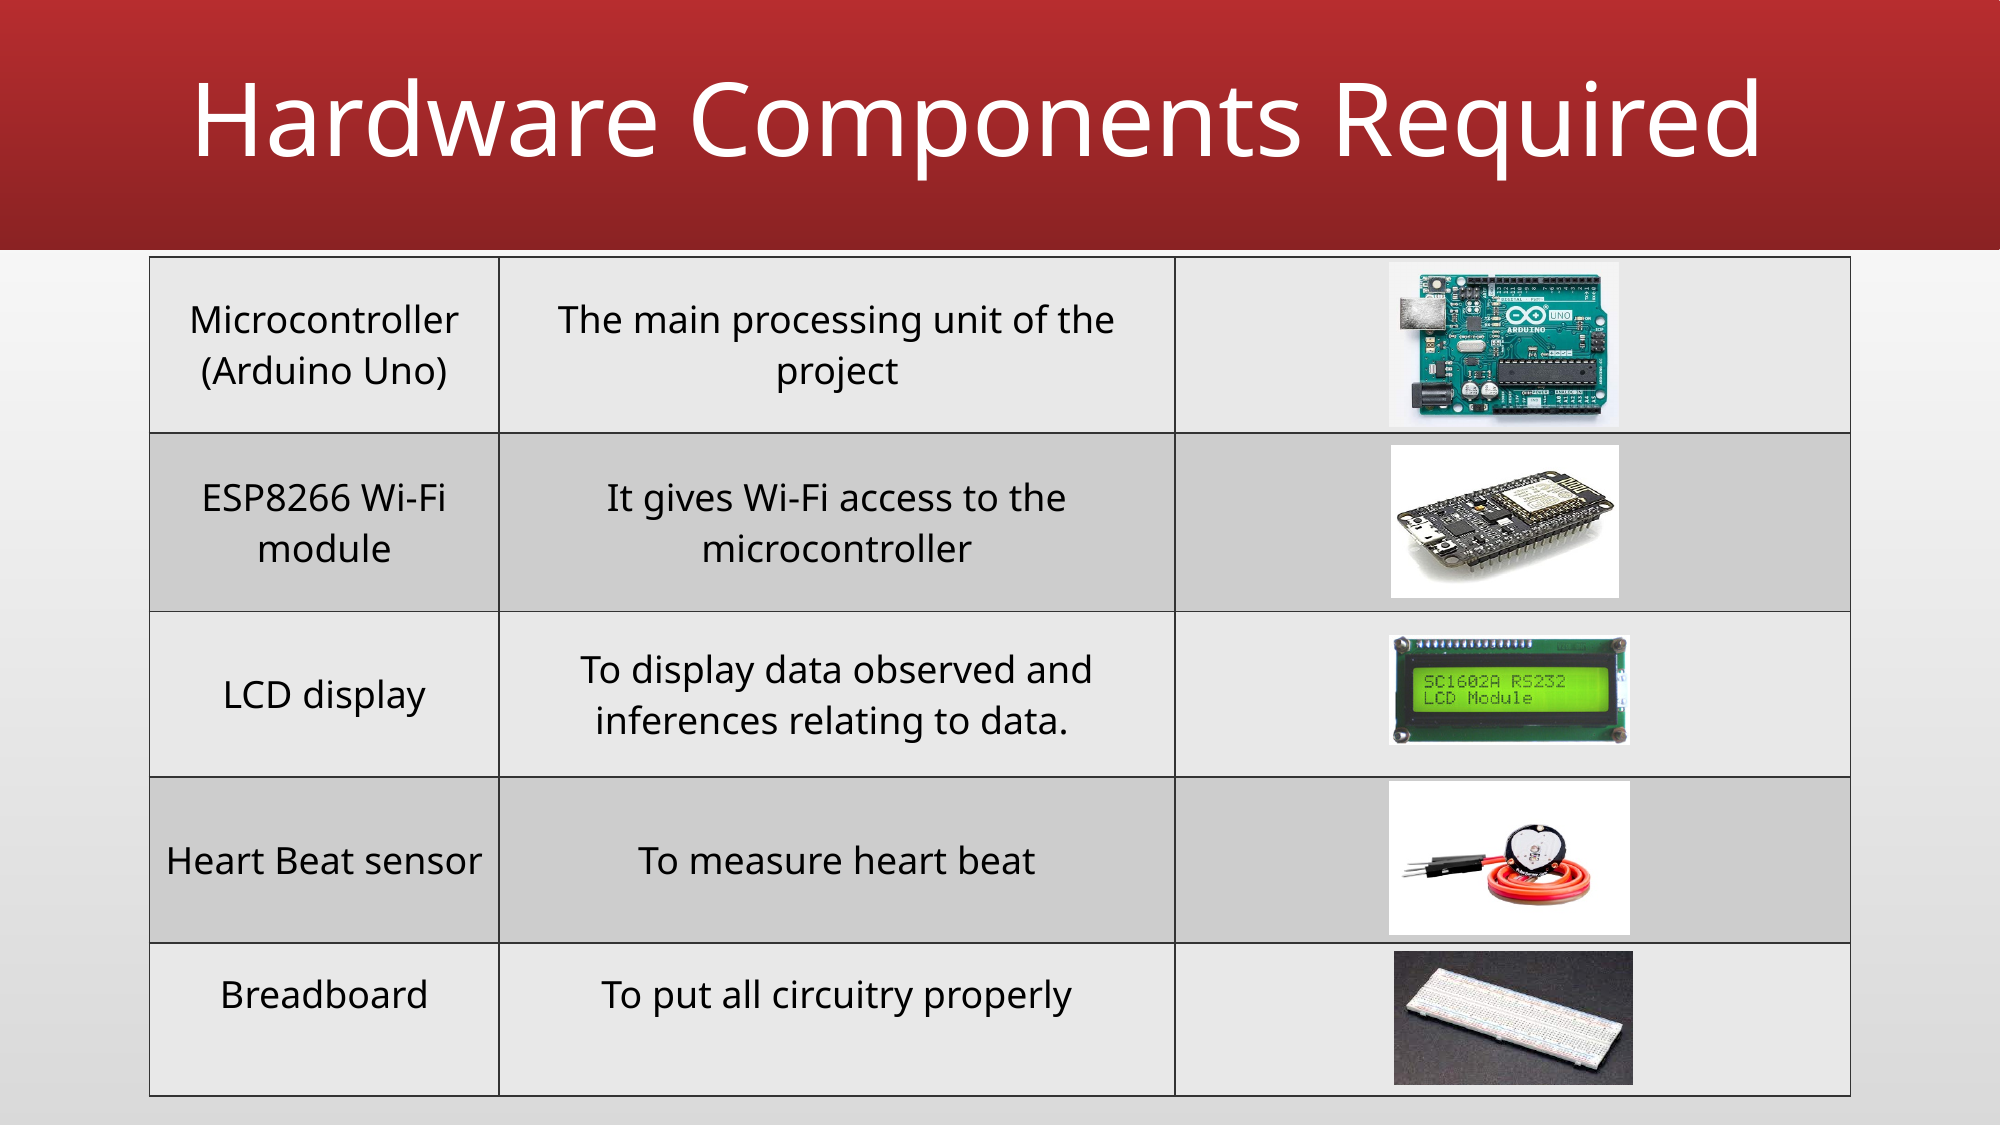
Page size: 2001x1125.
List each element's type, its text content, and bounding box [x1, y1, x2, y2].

table_header [1176, 258, 1850, 432]
table_cell To display data observed and inferences relating to data. [500, 612, 1174, 776]
table_cell [1176, 944, 1850, 1095]
table_header The main processing unit of the project [500, 258, 1174, 432]
table_cell [1176, 612, 1850, 776]
table_cell Breadboard [150, 944, 498, 1095]
picture [1389, 781, 1630, 935]
picture [1389, 635, 1630, 745]
picture [1391, 445, 1619, 598]
table_cell To measure heart beat [500, 778, 1174, 942]
picture [1394, 951, 1633, 1085]
title Hardware Components Required [174, 14, 1825, 233]
table_header Microcontroller (Arduino Uno) [150, 258, 498, 432]
table_cell It gives Wi-Fi access to the microcontroller [500, 434, 1174, 611]
table_cell LCD display [150, 612, 498, 776]
table_cell ESP8266 Wi-Fi module [150, 434, 498, 611]
table_cell Heart Beat sensor [150, 778, 498, 942]
picture [1389, 262, 1619, 427]
table_cell [1176, 434, 1850, 611]
table_cell [1176, 778, 1850, 942]
table_cell To put all circuitry properly [500, 944, 1174, 1095]
